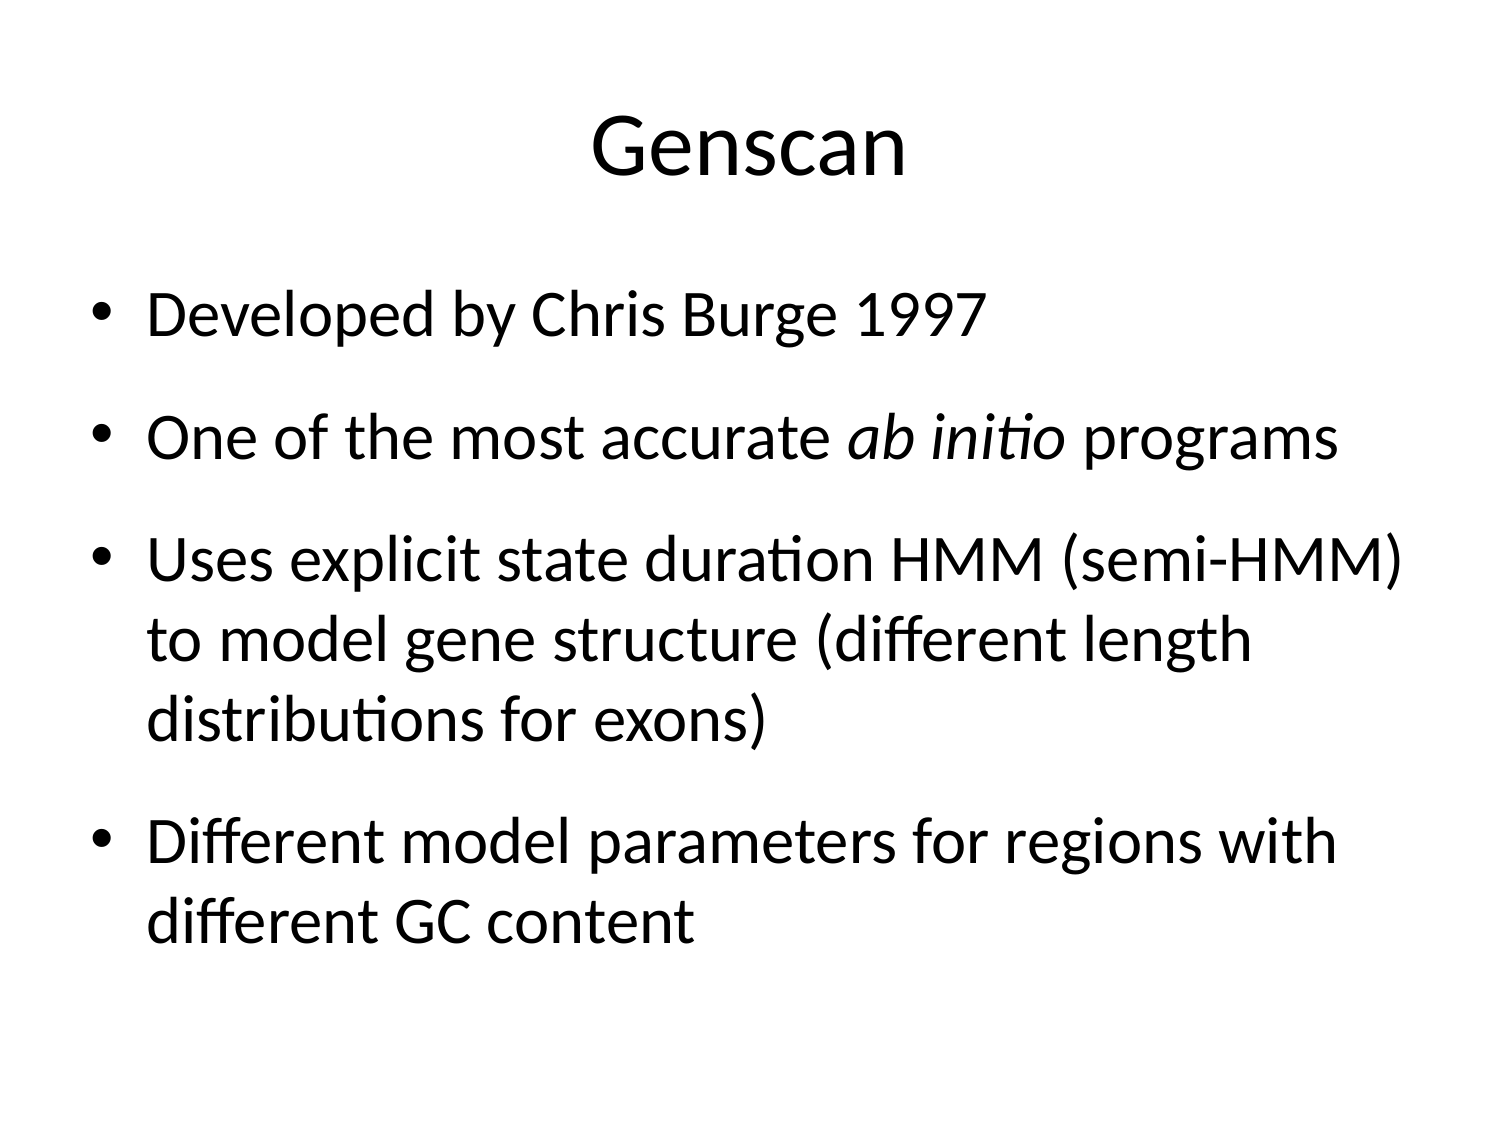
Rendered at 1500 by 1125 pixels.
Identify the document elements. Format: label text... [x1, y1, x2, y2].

title Genscan [75, 45, 1425, 233]
list Developed by Chris Burge 1997 One of the most accurate ab initio programs Uses explicit state duration HMM (semi-HMM) to model gene structure (different length distributions for exons) Different model parameters for regions with different GC content [75, 262, 1425, 1005]
